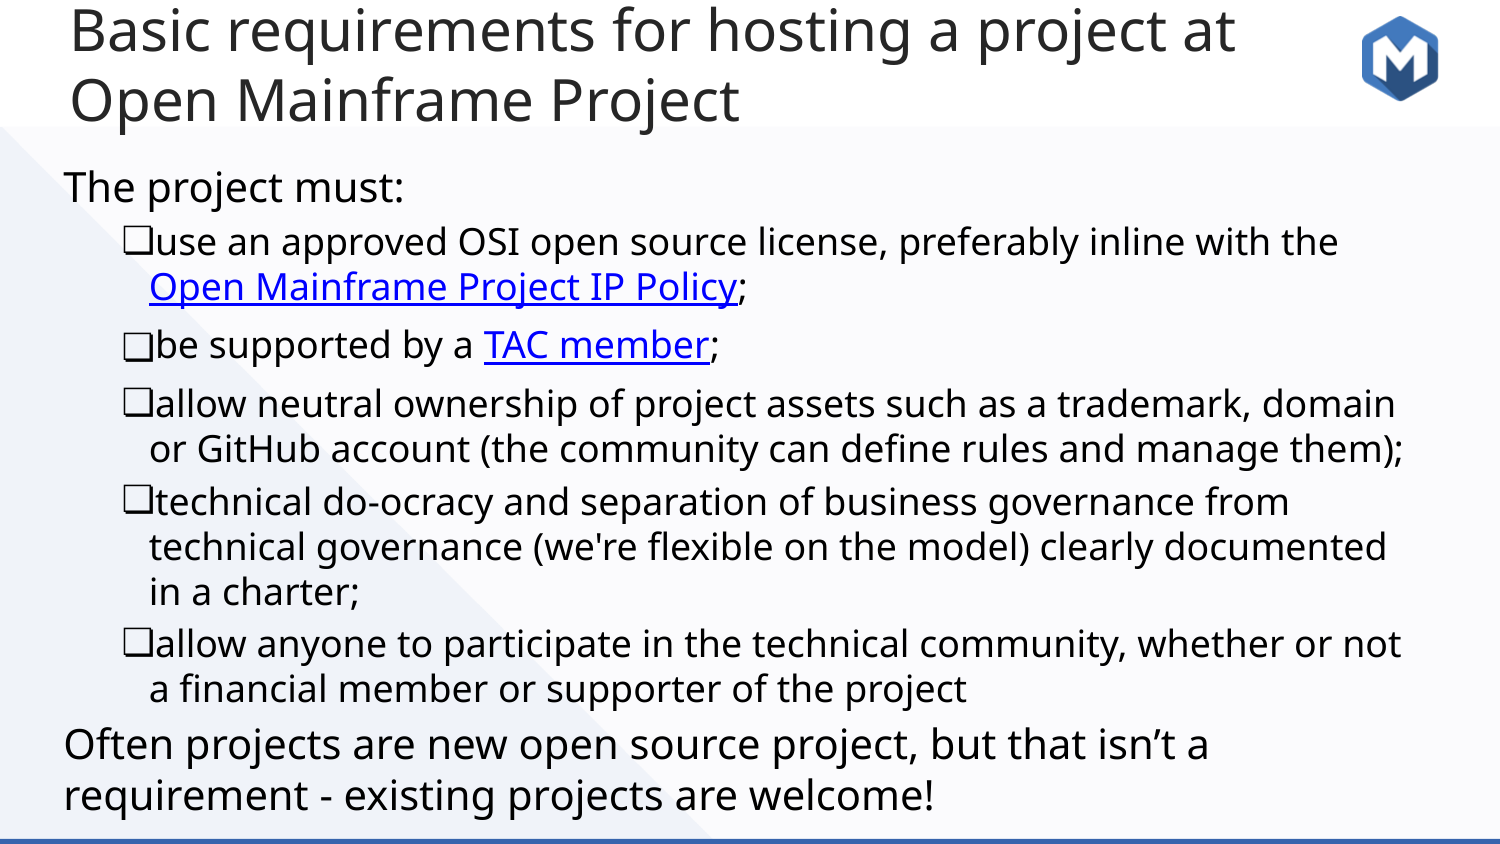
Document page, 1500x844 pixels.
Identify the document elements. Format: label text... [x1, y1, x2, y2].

title Basic requirements for hosting a project at Open Mainframe Project [54, 26, 1350, 100]
picture [1362, 16, 1440, 102]
list The project must: use an approved OSI open source license, preferably inline with the Open Mainframe Project IP Policy; be supported by a TAC member; allow neutral ownership of project assets such as a trademark, domain or GitHub account (the community can define rules and manage them); technical do-ocracy and separation of business governance from technical governance (we're flexible on the model) clearly documented in a charter; allow anyone to participate in the technical community, whether or not a financial member or supporter of the project Often projects are new open source project, but that isn’t a requirement - existing projects are welcome! [52, 154, 1425, 671]
